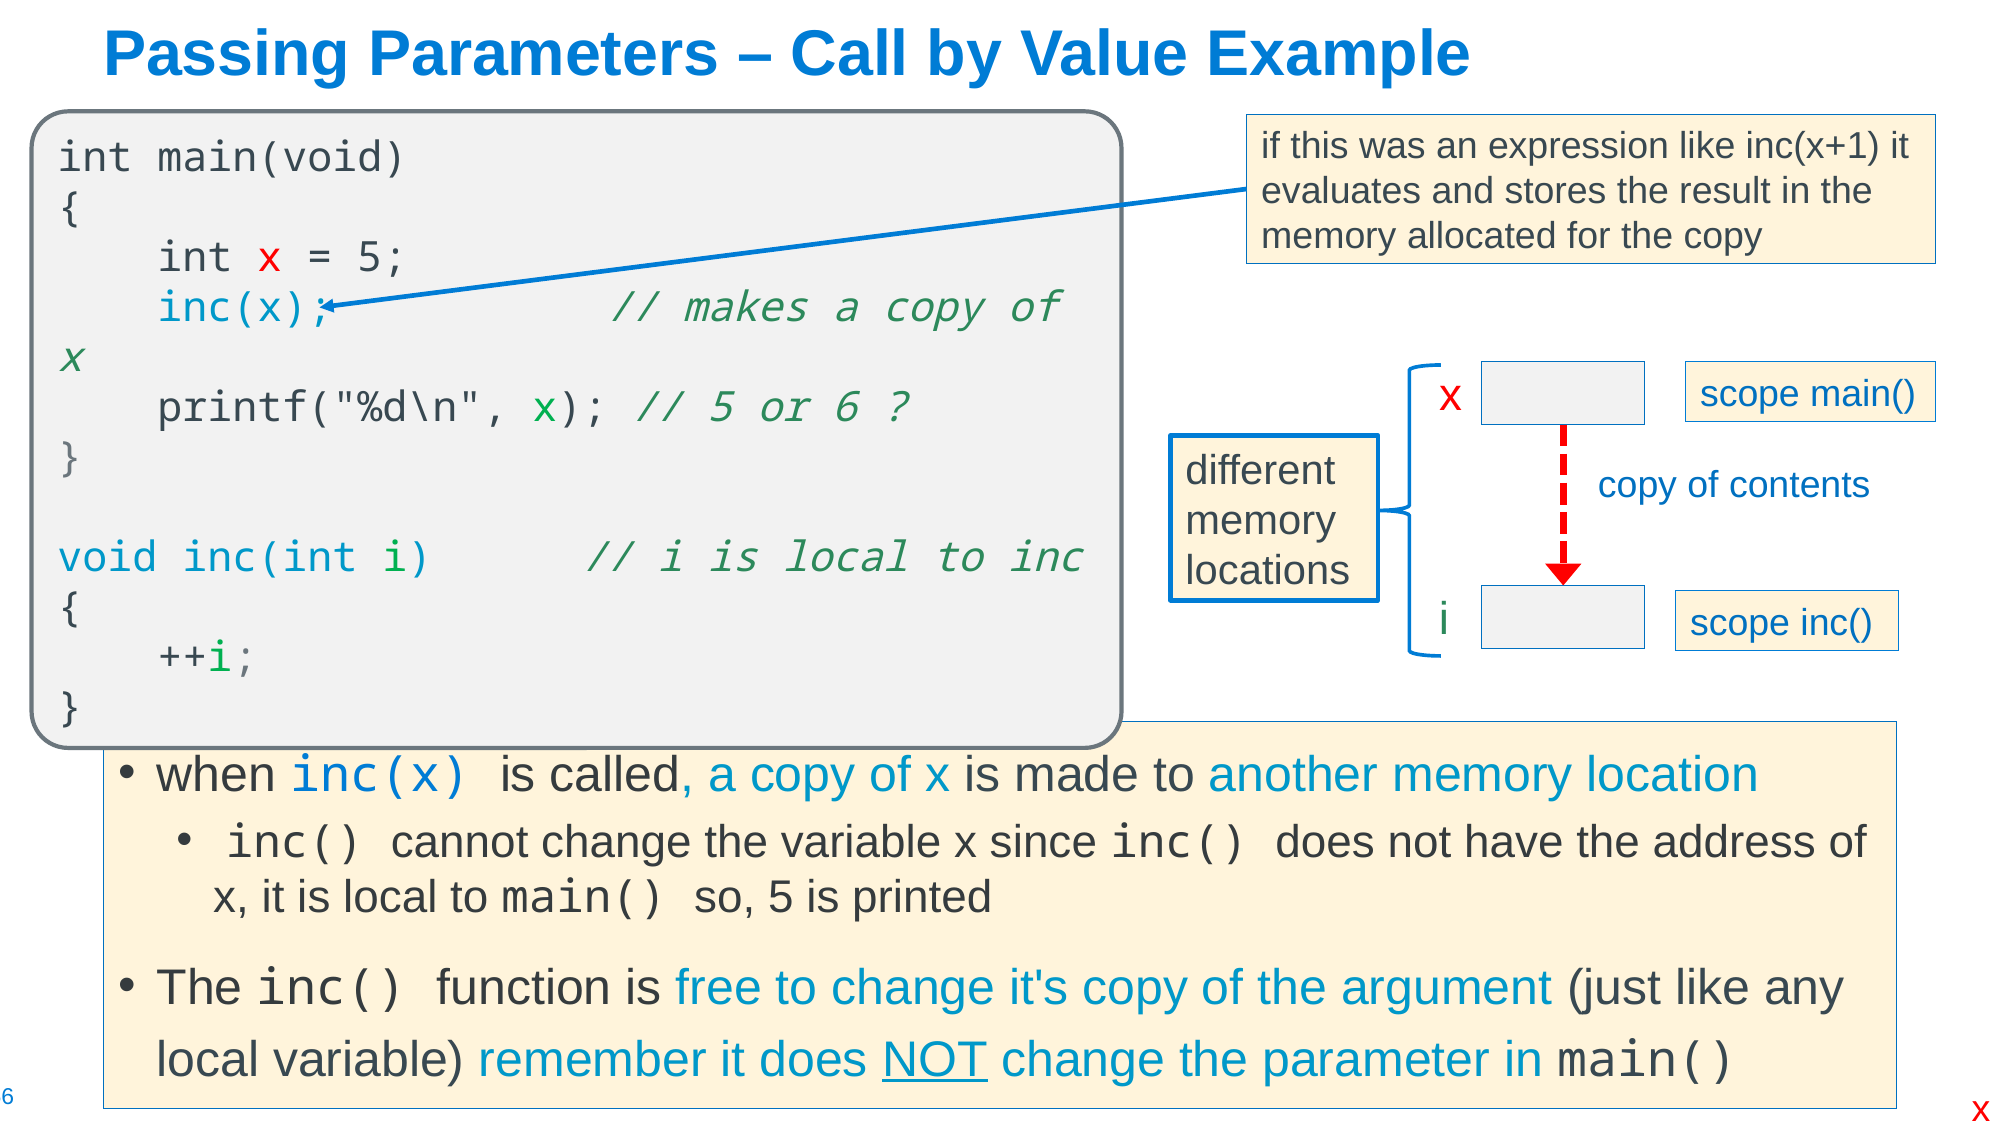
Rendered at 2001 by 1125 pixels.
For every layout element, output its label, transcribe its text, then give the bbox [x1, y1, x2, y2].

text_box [1170, 357, 1936, 656]
title Passing Parameters – Call by Value Example [88, 8, 1814, 98]
text_box x [1956, 1076, 2000, 1125]
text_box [319, 114, 1936, 308]
text_box int main(void) { int x = 5; inc(x); // makes a copy of x printf("%d\n", x); // 5 or 6 ? } void inc(int i) // i is local to inc { ++i; } [31, 111, 1122, 748]
list when inc(x) is called, a copy of x is made to another memory location inc() cannot change the variable x since inc() does not have the address of x, it is local to main() so, 5 is printed The inc() function is free to change it's copy of the argument (just like any local variable) remember it does NOT change the parameter in main() [103, 721, 1897, 1109]
